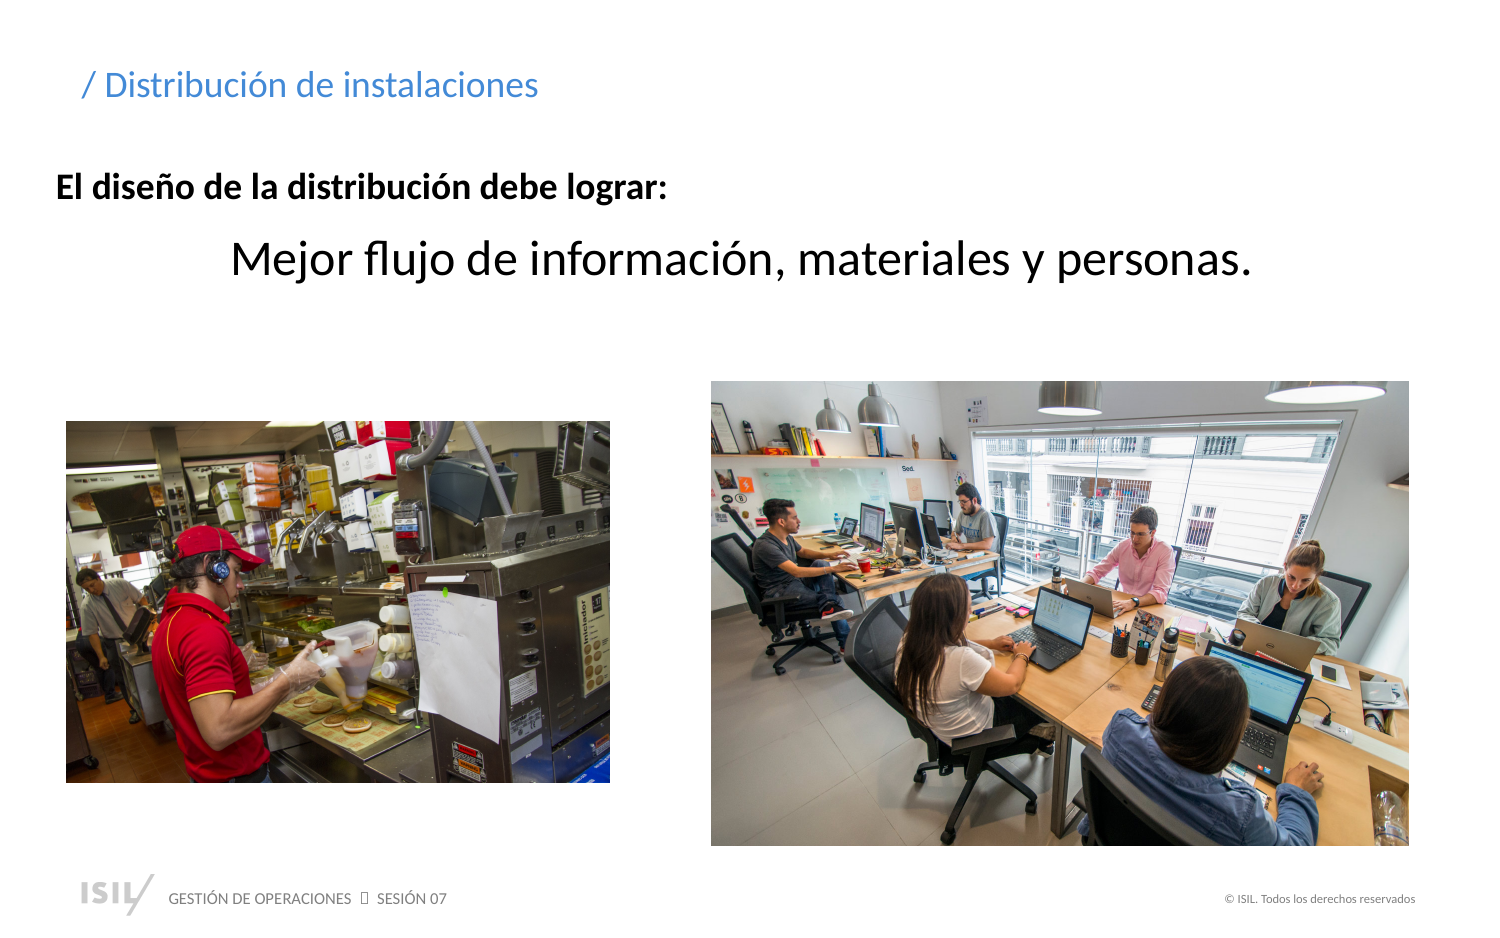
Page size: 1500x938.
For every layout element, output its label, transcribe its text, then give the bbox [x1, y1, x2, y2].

text_box Mejor flujo de información, materiales y personas. [215, 218, 1407, 293]
picture [66, 421, 610, 784]
picture [711, 380, 1410, 847]
text_box El diseño de la distribución debe lograr: [41, 154, 1091, 215]
text_box / Distribución de instalaciones [66, 52, 1249, 113]
